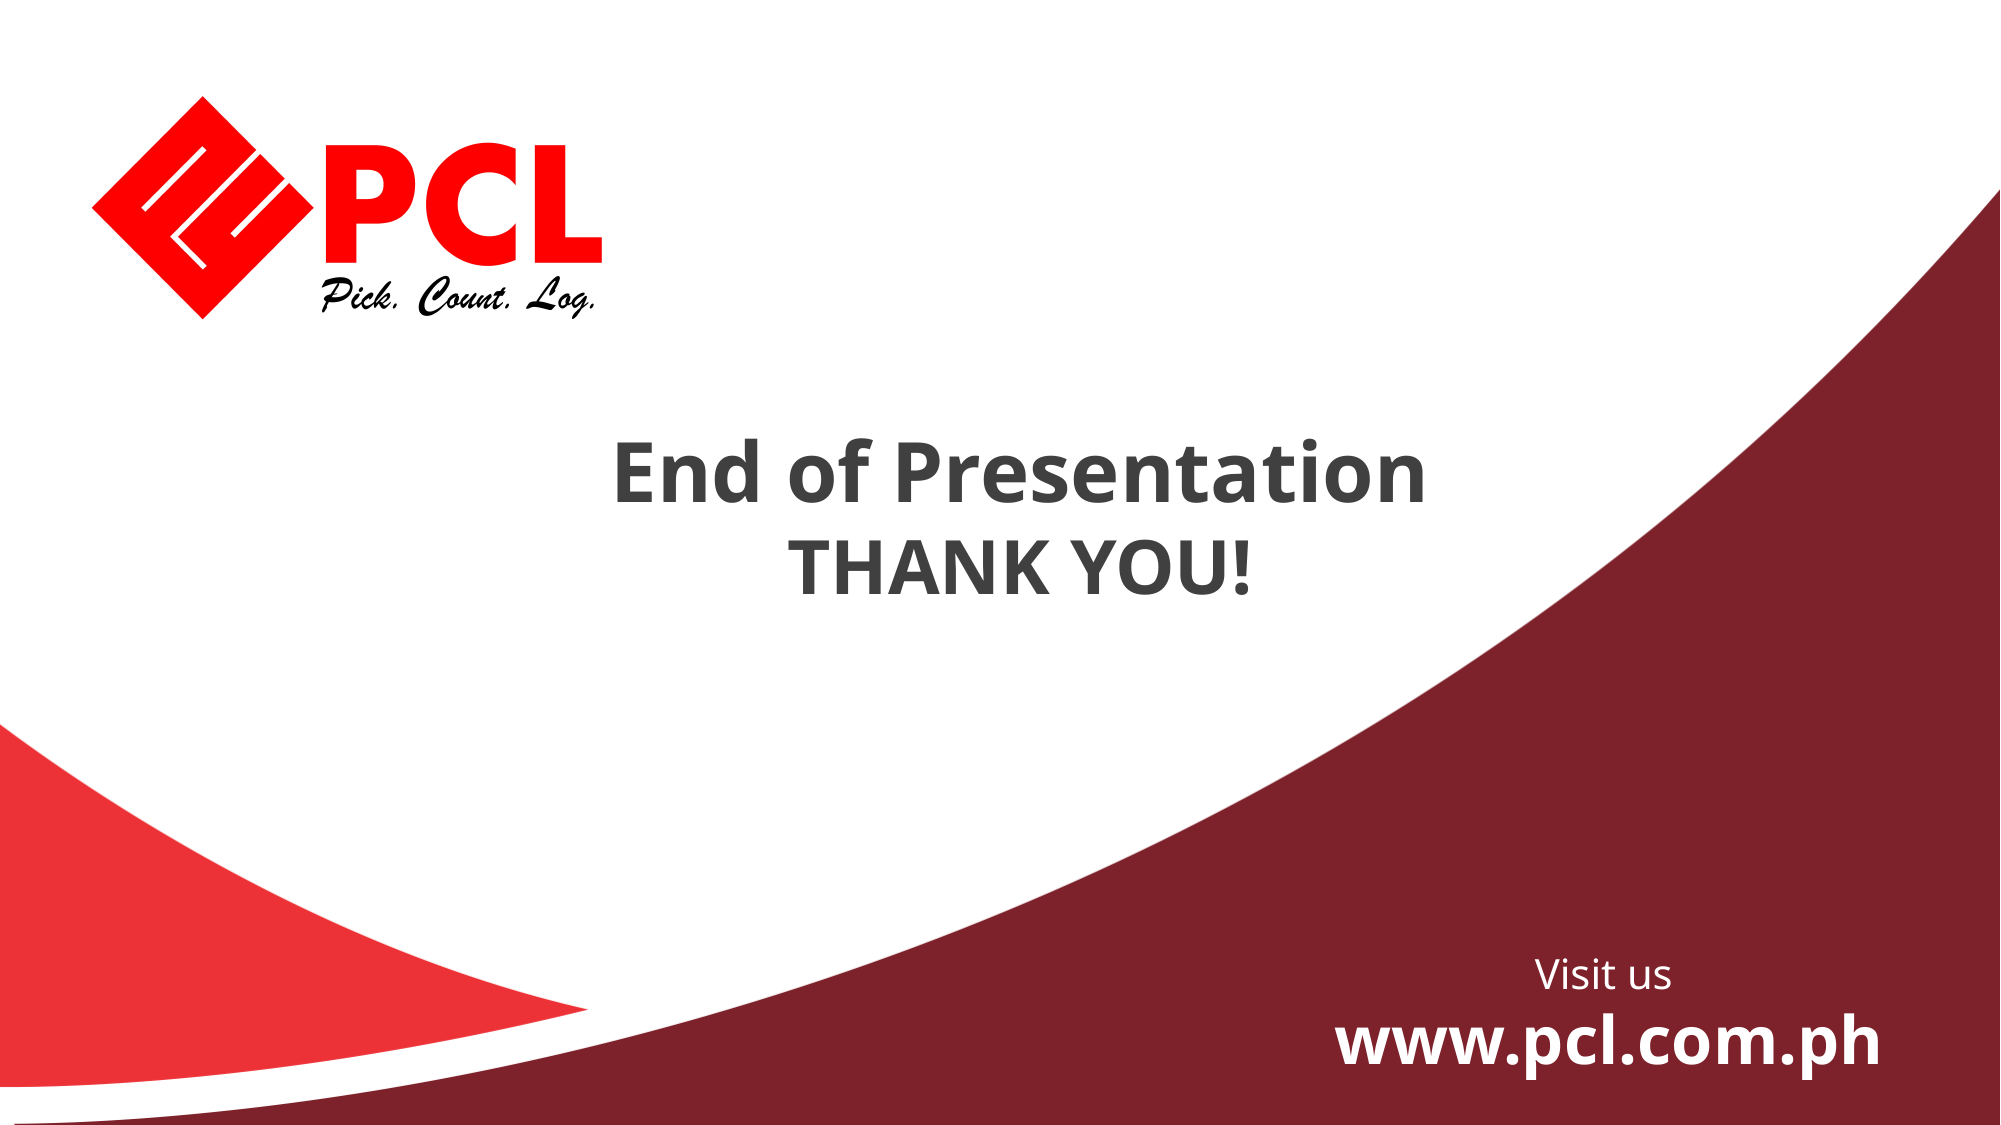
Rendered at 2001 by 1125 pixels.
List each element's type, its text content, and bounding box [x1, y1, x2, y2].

text_box Visit us www.pcl.com.ph [1236, 940, 1982, 1086]
picture [0, 0, 2000, 1125]
text_box End of Presentation THANK YOU! [595, 411, 1445, 617]
